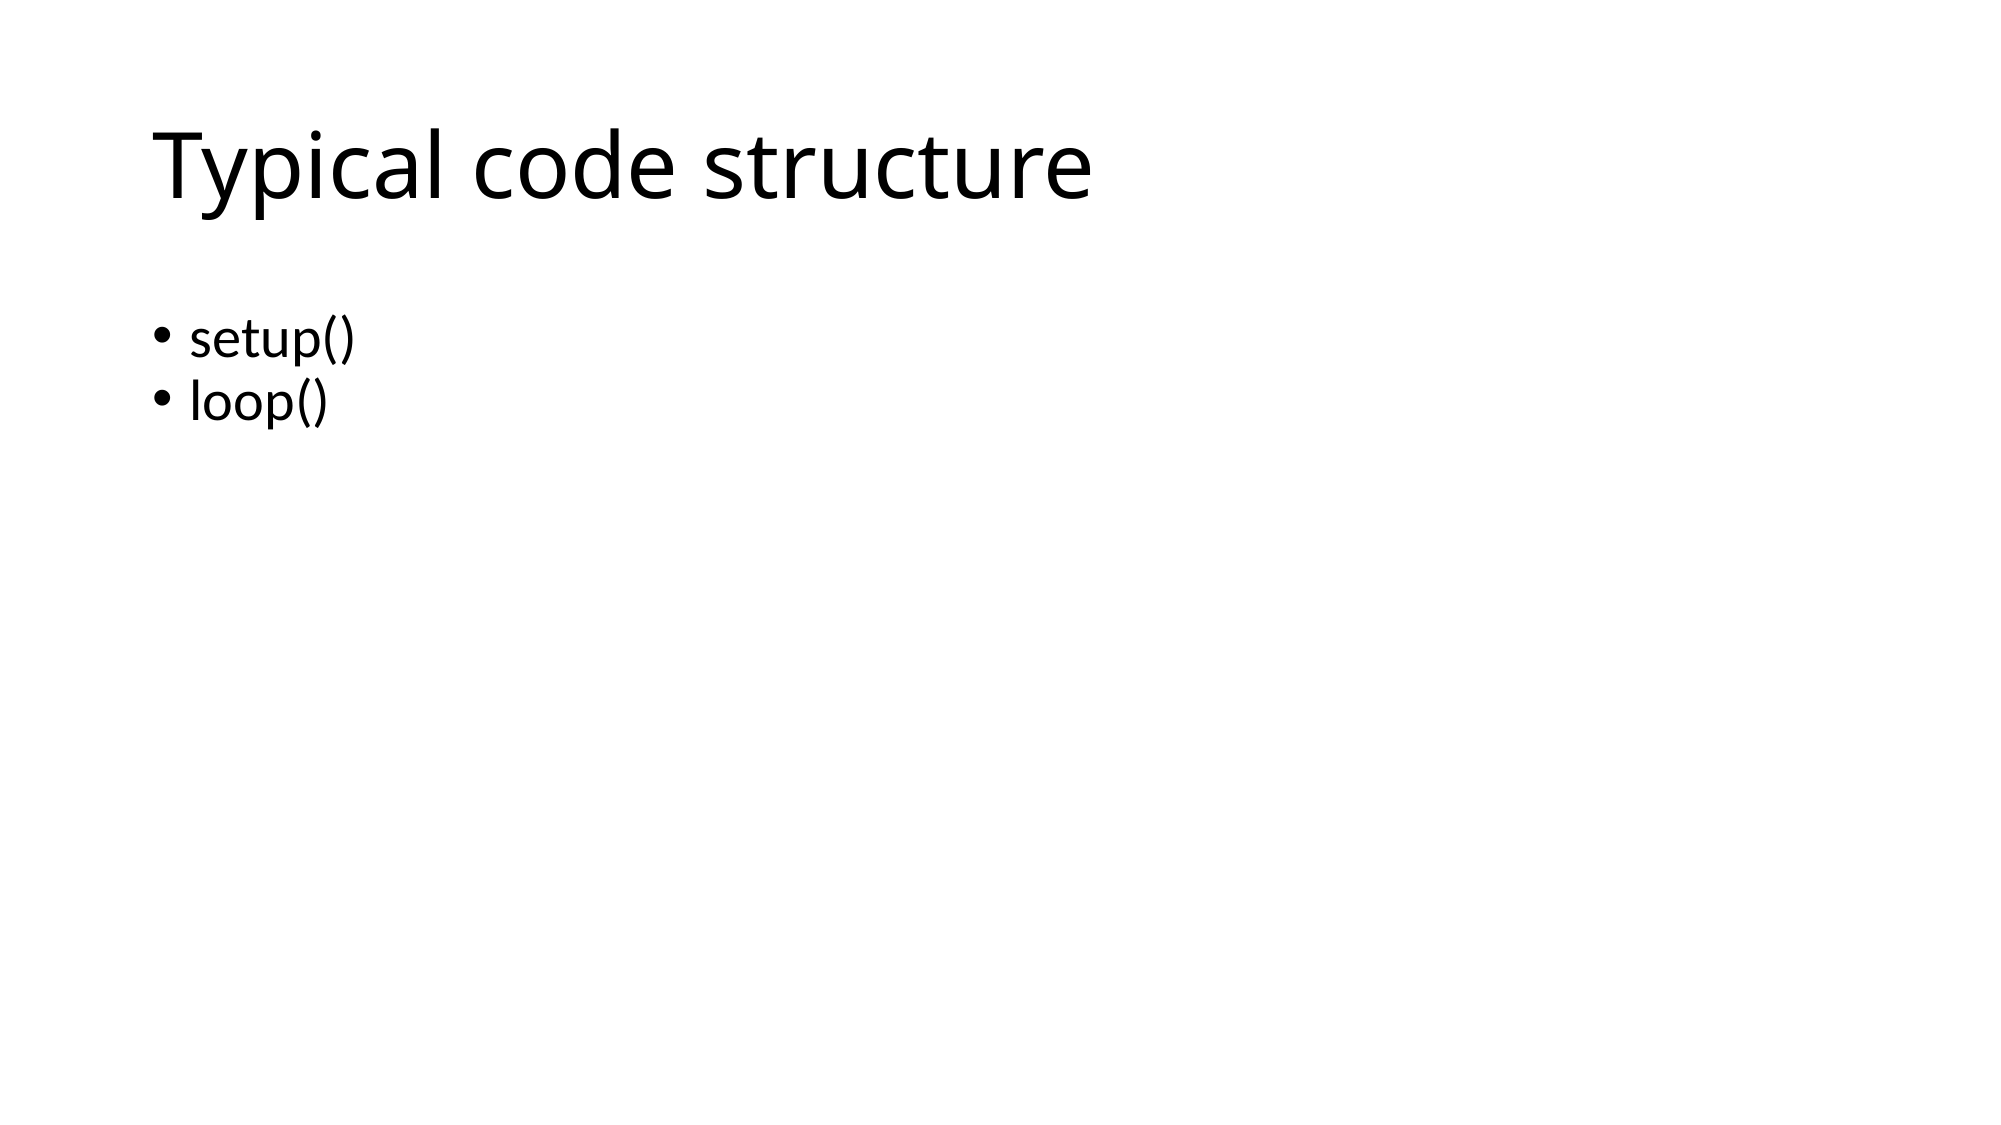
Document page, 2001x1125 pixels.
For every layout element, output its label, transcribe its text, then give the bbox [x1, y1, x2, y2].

text_box setup() loop() [137, 299, 1863, 1013]
text_box Typical code structure [137, 59, 1863, 277]
